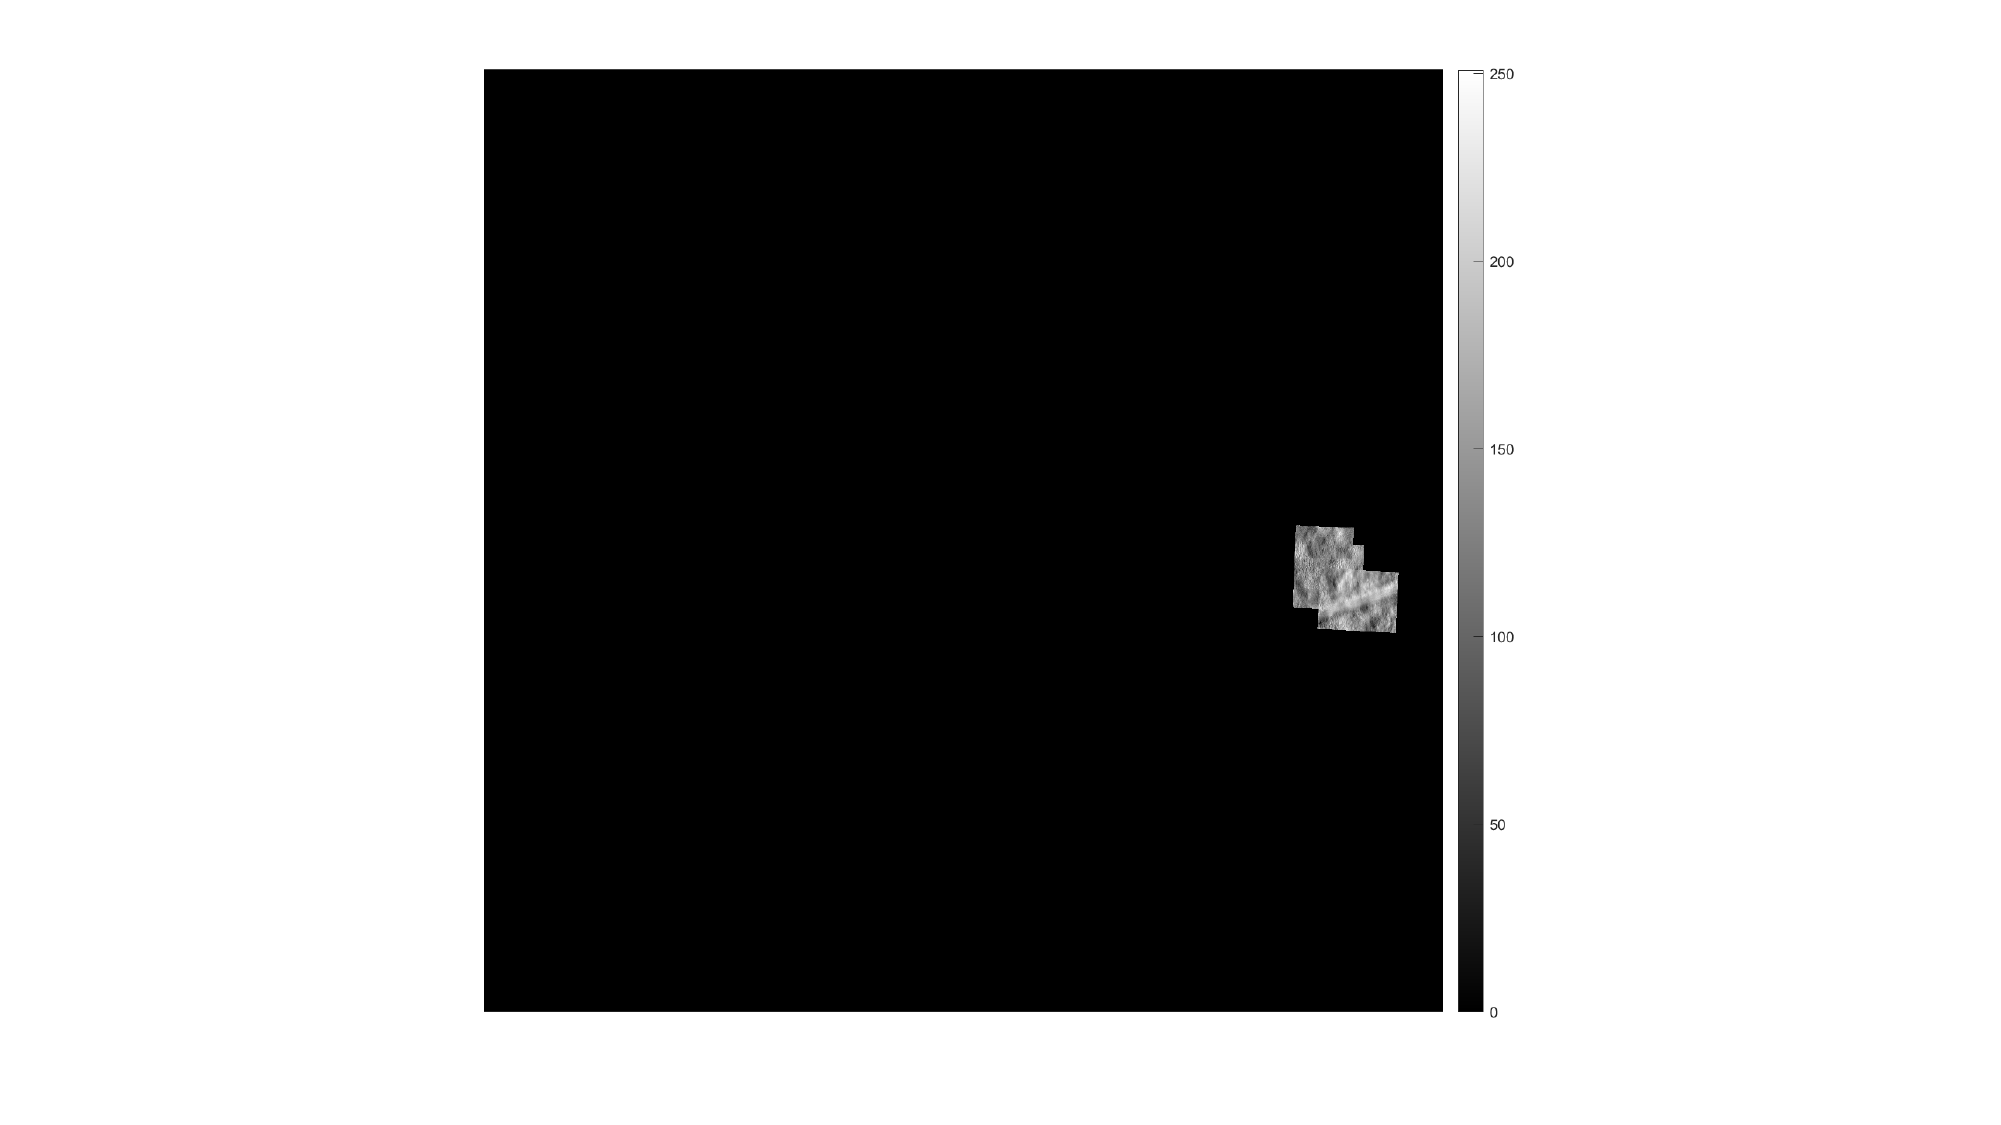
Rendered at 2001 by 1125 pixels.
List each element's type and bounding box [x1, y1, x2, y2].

picture [378, 0, 1621, 1125]
